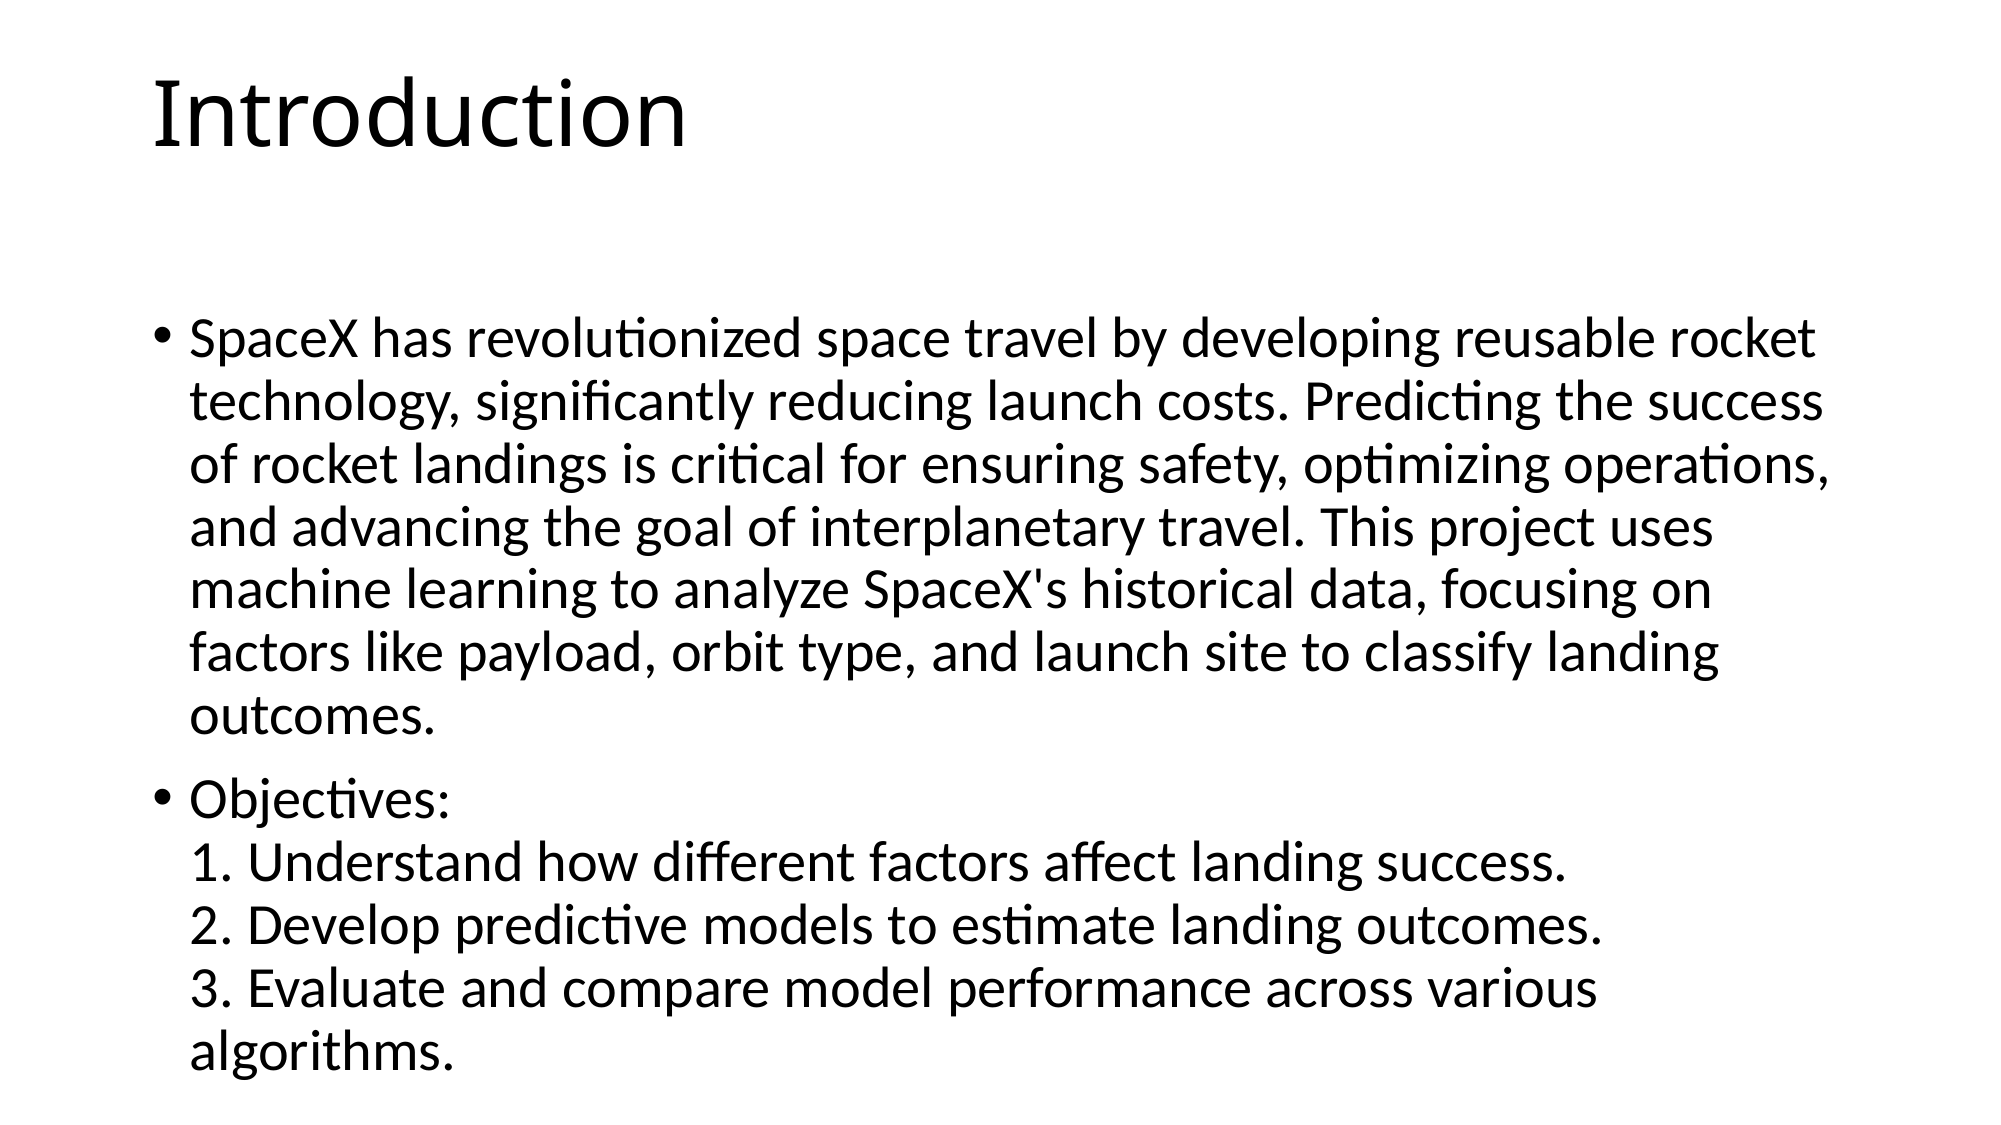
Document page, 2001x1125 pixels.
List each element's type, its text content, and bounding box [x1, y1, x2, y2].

list SpaceX has revolutionized space travel by developing reusable rocket technology, significantly reducing launch costs. Predicting the success of rocket landings is critical for ensuring safety, optimizing operations, and advancing the goal of interplanetary travel. This project uses machine learning to analyze SpaceX's historical data, focusing on factors like payload, orbit type, and launch site to classify landing outcomes. Objectives: 1. Understand how different factors affect landing success. 2. Develop predictive models to estimate landing outcomes. 3. Evaluate and compare model performance across various algorithms. [137, 299, 1863, 1014]
title Introduction [137, 59, 1863, 278]
